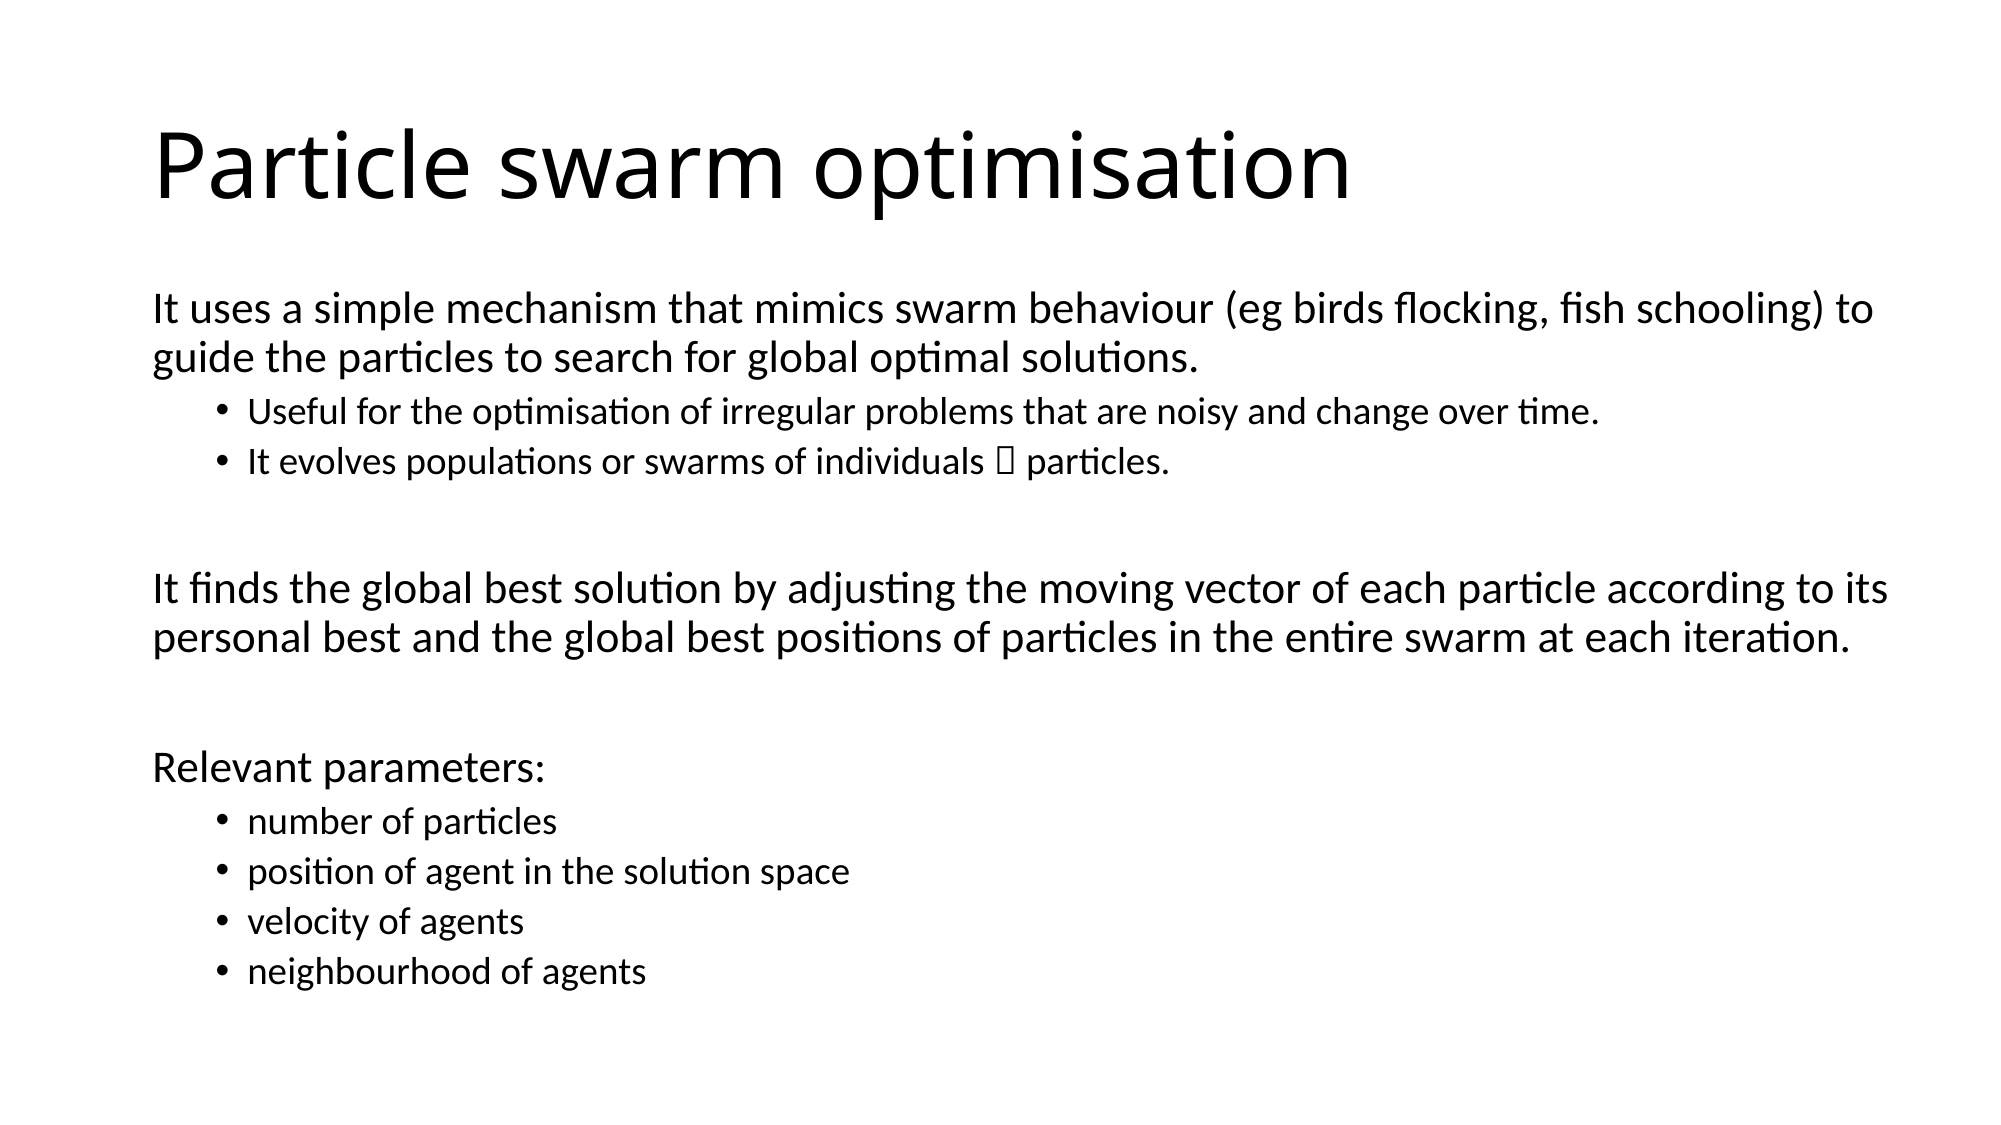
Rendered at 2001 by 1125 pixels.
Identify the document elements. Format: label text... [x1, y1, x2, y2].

title Particle swarm optimisation [137, 59, 1863, 277]
list It uses a simple mechanism that mimics swarm behaviour (eg birds flocking, fish schooling) to guide the particles to search for global optimal solutions. Useful for the optimisation of irregular problems that are noisy and change over time. It evolves populations or swarms of individuals  particles. It finds the global best solution by adjusting the moving vector of each particle according to its personal best and the global best positions of particles in the entire swarm at each iteration. Relevant parameters: number of particles position of agent in the solution space velocity of agents neighbourhood of agents [137, 277, 1920, 1031]
